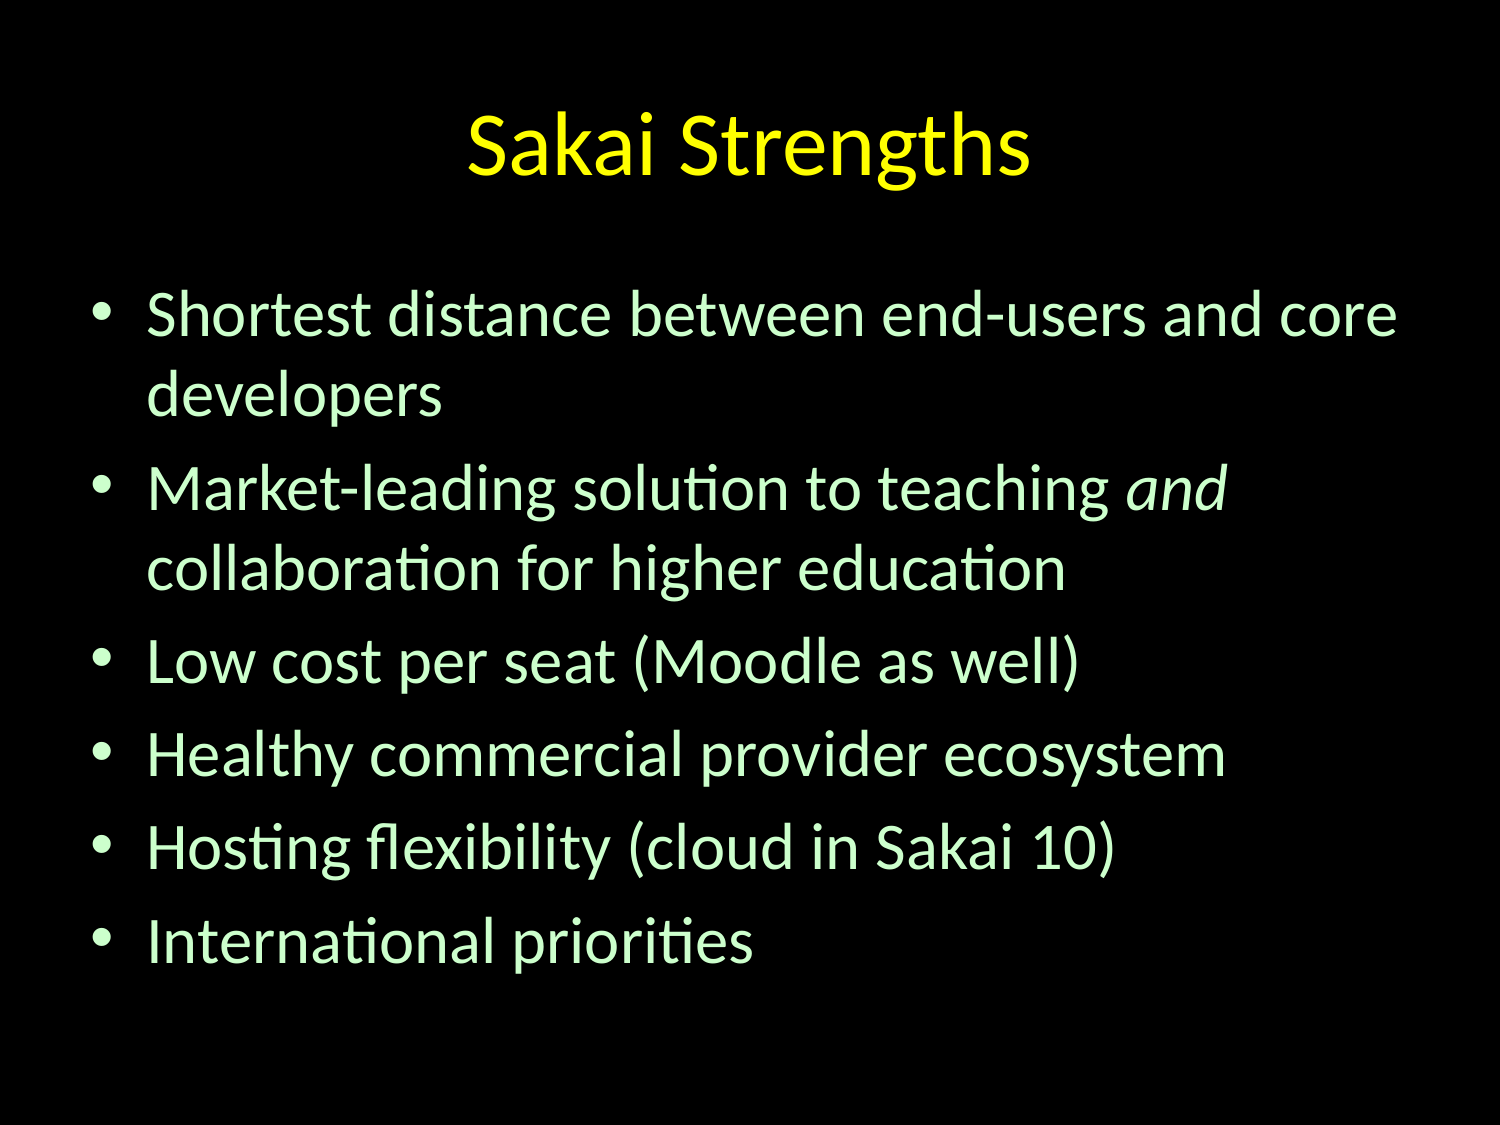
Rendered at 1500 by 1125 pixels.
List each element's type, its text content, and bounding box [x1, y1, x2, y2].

title Sakai Strengths [75, 45, 1425, 233]
list Shortest distance between end-users and core developers Market-leading solution to teaching and collaboration for higher education Low cost per seat (Moodle as well) Healthy commercial provider ecosystem Hosting flexibility (cloud in Sakai 10) International priorities [75, 262, 1425, 1005]
